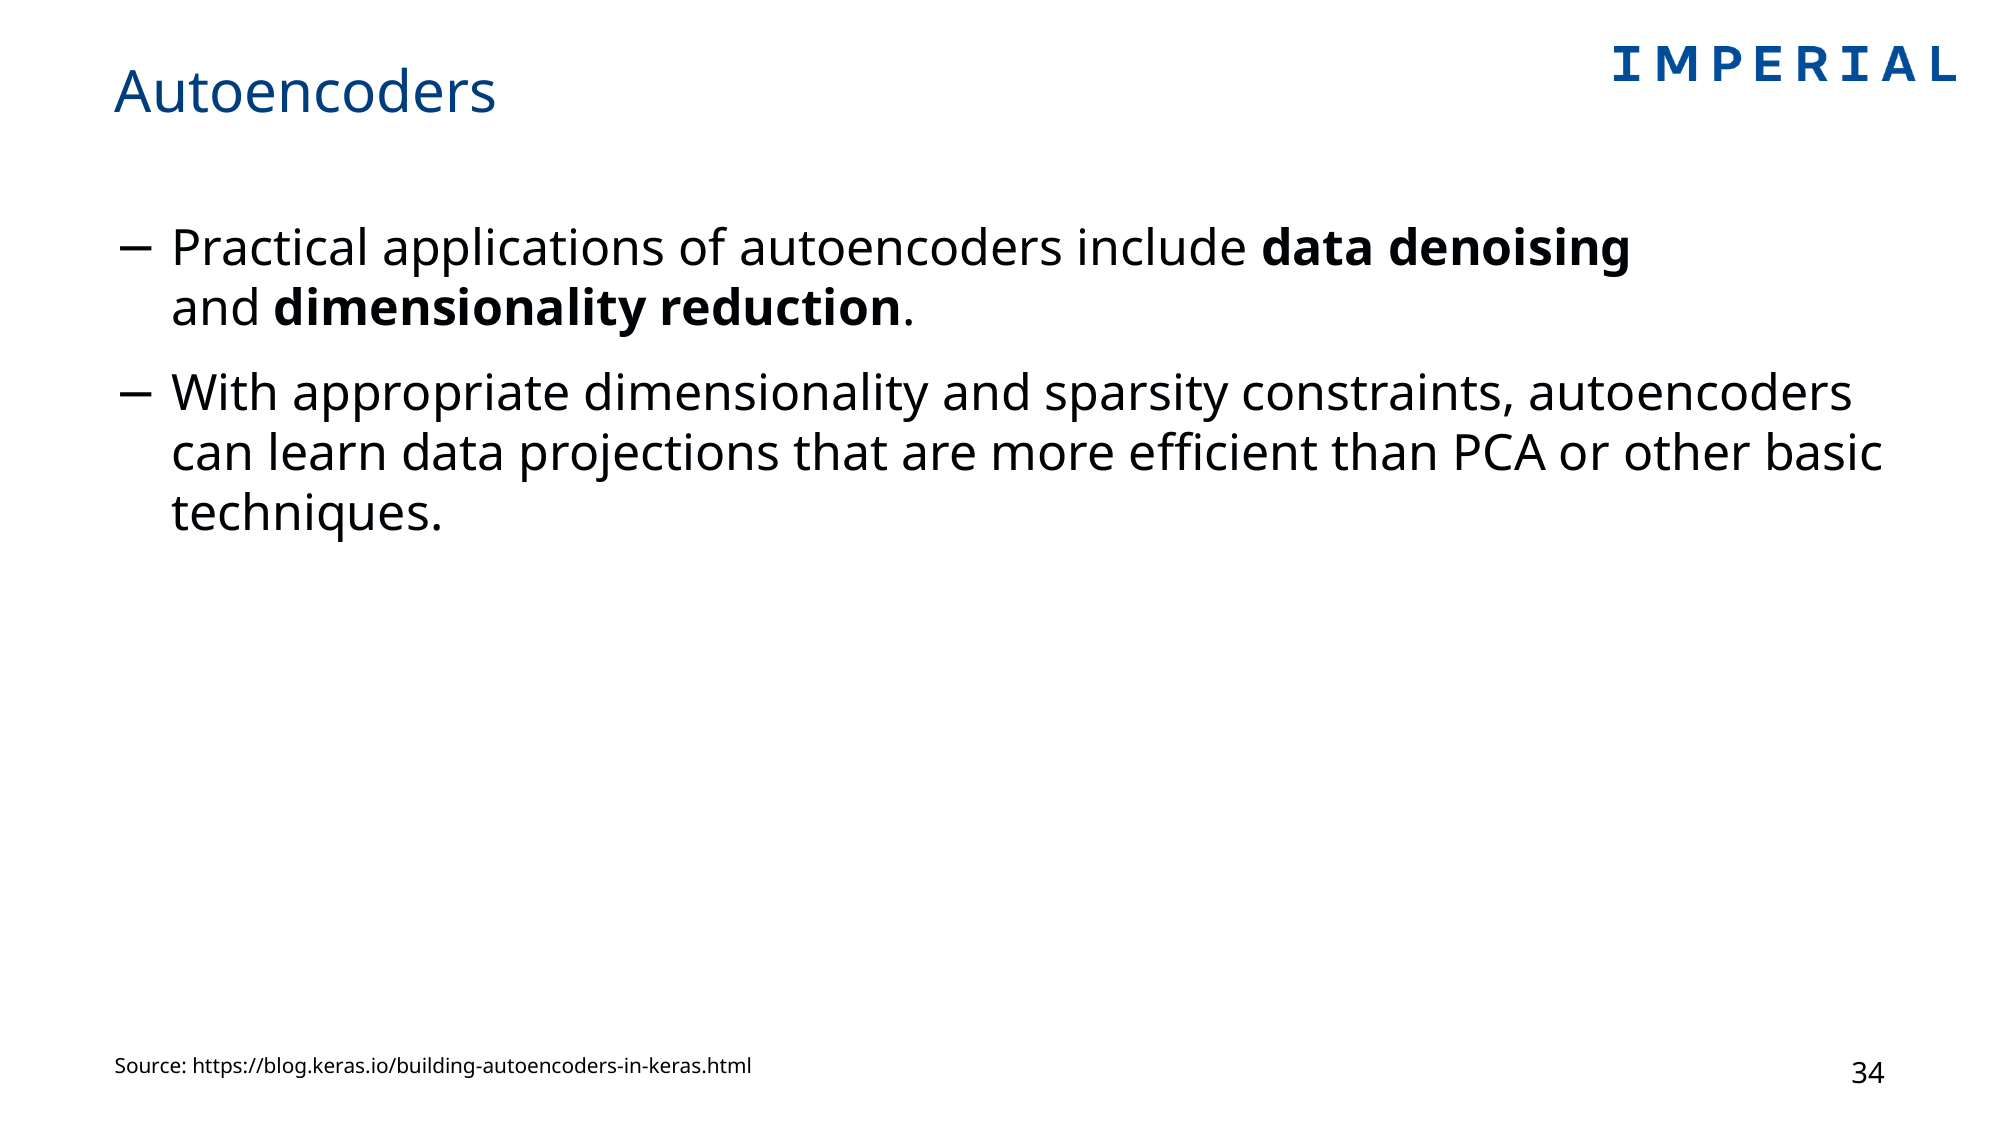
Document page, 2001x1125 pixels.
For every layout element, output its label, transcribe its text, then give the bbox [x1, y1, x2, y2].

title Autoencoders [99, 0, 1900, 184]
text_box Source: https://blog.keras.io/building-autoencoders-in-keras.html [99, 1045, 1000, 1086]
picture [1900, 46, 1956, 81]
list Practical applications of autoencoders include data denoising and dimensionality reduction. With appropriate dimensionality and sparsity constraints, autoencoders can learn data projections that are more efficient than PCA or other basic techniques. [99, 208, 1900, 1024]
slide_number 34 [1433, 1046, 1901, 1103]
